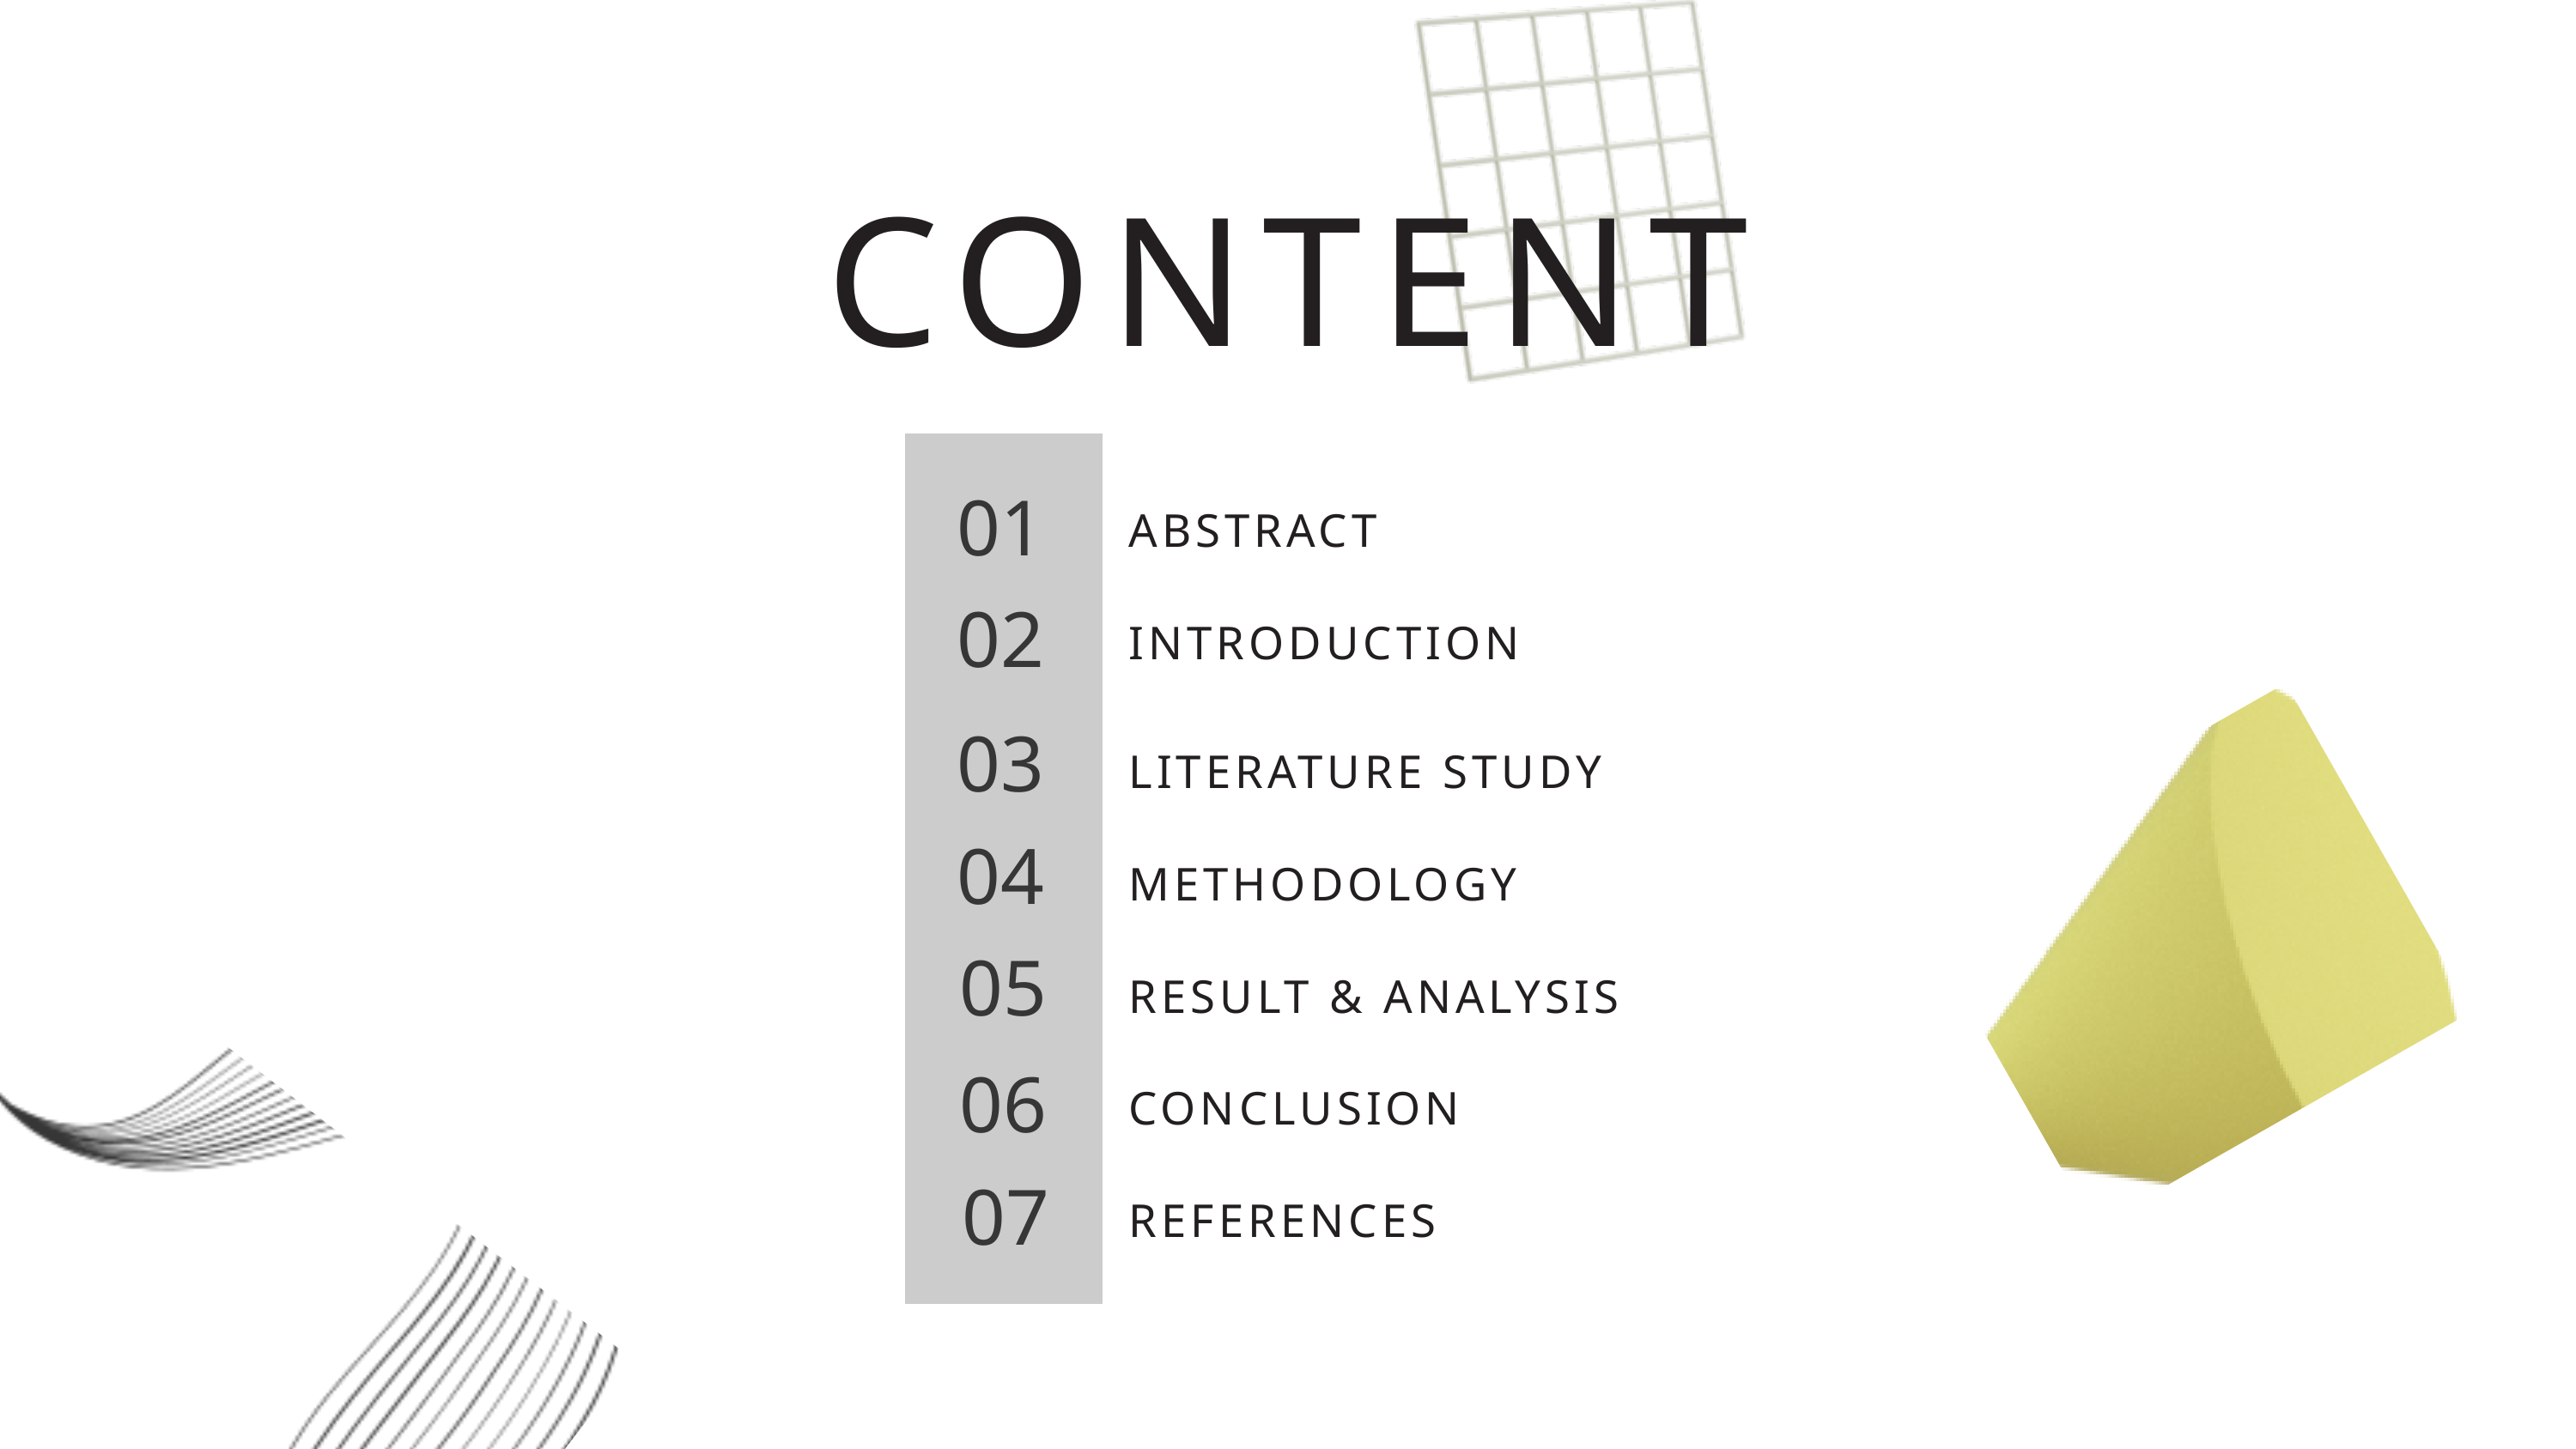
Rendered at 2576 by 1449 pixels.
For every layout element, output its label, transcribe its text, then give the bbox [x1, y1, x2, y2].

text_box [1413, 0, 1747, 135]
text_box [904, 433, 1103, 1304]
text_box METHODOLOGY [1128, 847, 1671, 910]
text_box REFERENCES [1128, 1184, 1671, 1247]
text_box RESULT & ANALYSIS [1128, 960, 1671, 1023]
text_box CONCLUSION [1128, 1071, 1671, 1135]
text_box ABSTRACT [1128, 493, 1671, 556]
text_box CONTENT [765, 135, 1811, 382]
text_box LITERATURE STUDY [1128, 735, 1671, 797]
text_box INTRODUCTION [1128, 606, 1671, 669]
text_box [0, 871, 634, 1449]
text_box [1907, 682, 2473, 1227]
